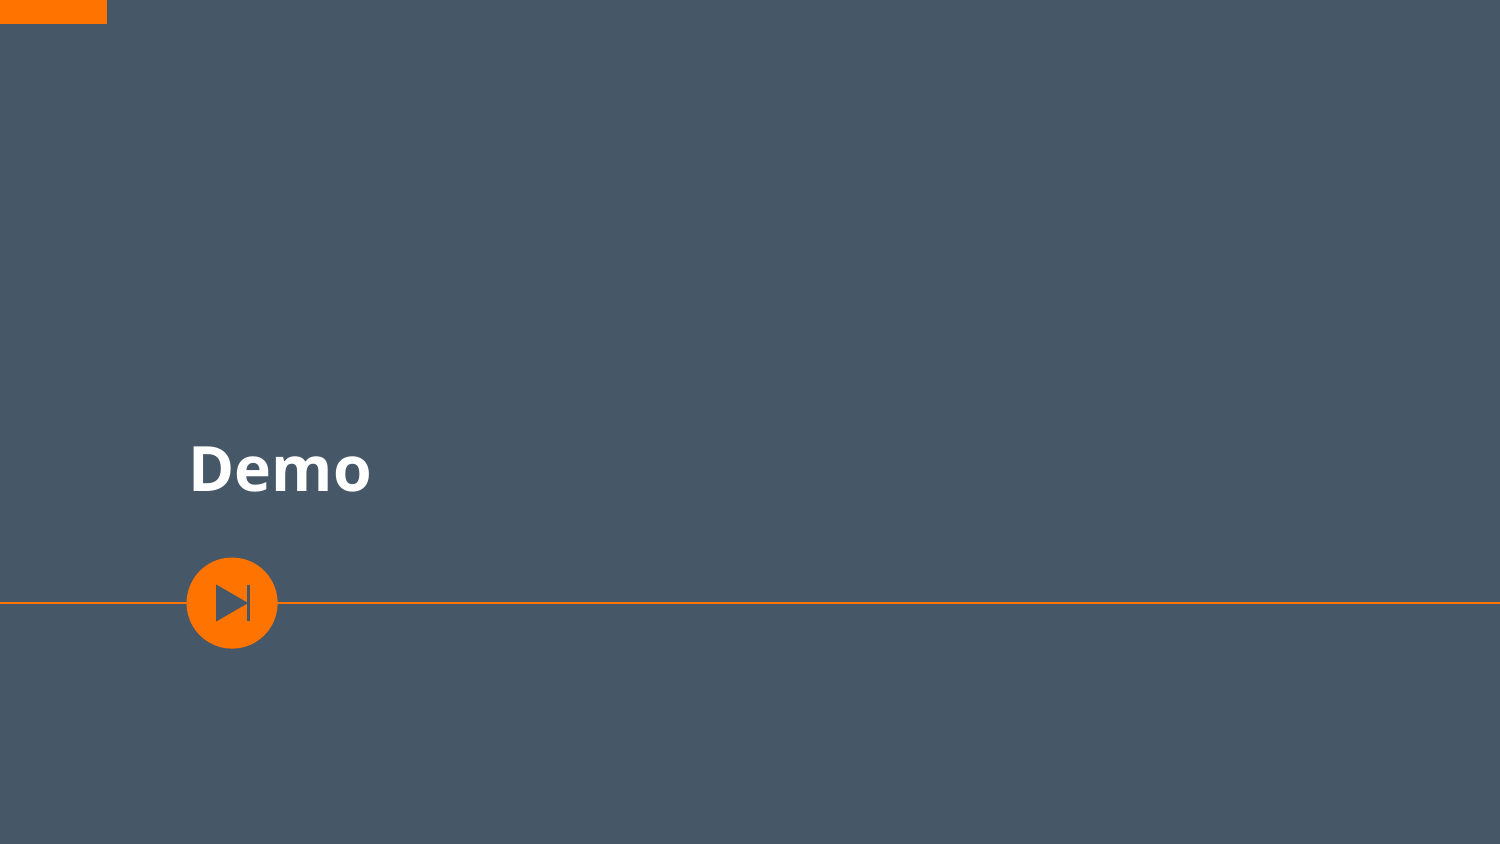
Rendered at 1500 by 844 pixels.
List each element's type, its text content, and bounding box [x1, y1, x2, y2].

title Demo [188, 328, 1352, 519]
